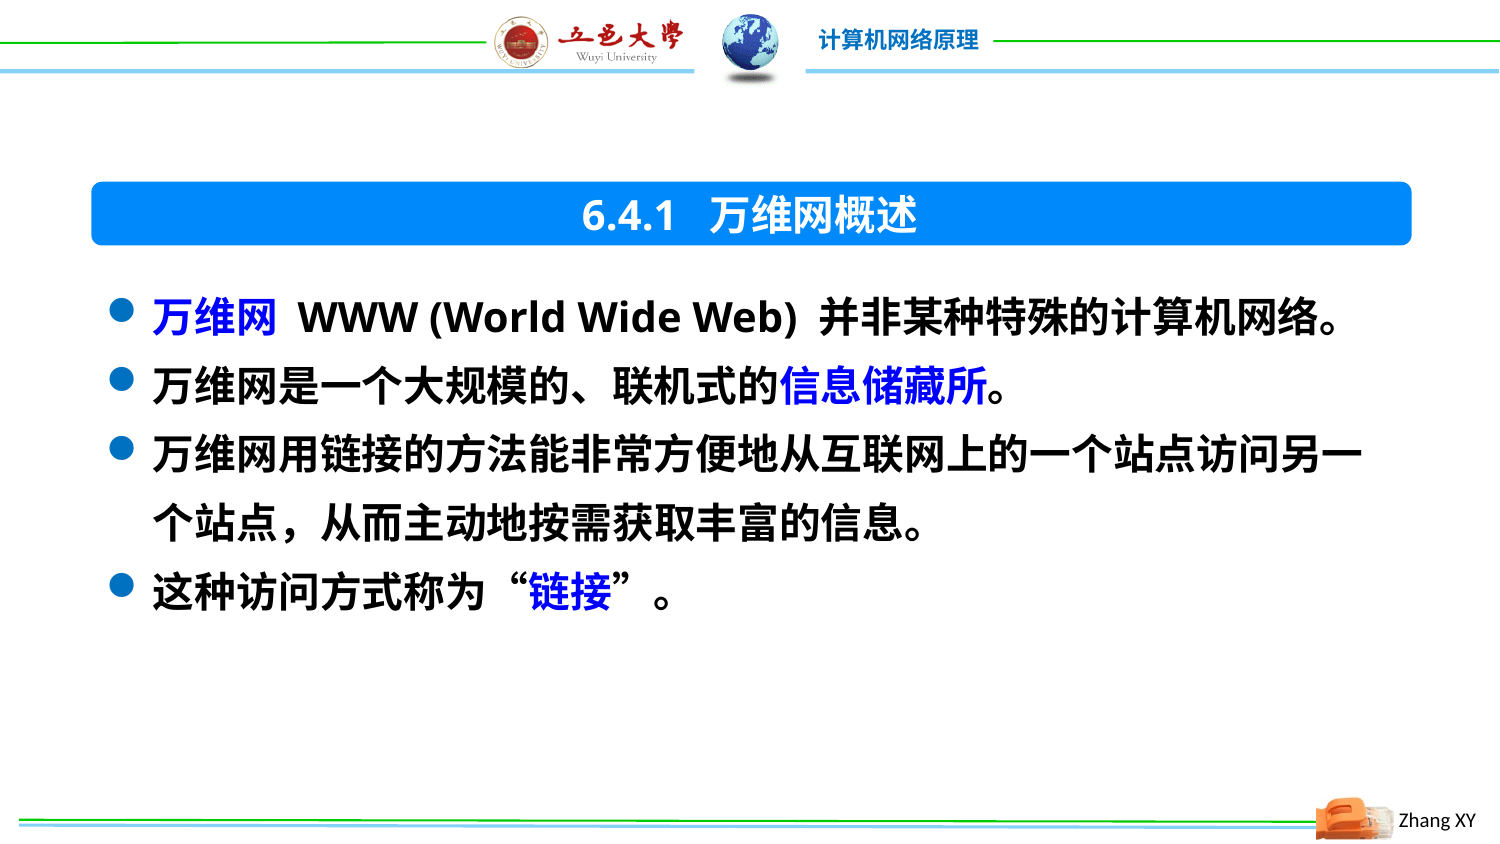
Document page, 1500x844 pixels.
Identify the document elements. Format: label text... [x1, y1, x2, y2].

text_box [933, 181, 1412, 246]
picture [494, 15, 697, 69]
text_box 6.4.1 万维网概述 [566, 180, 933, 246]
text_box [91, 181, 566, 246]
text_box 万维网 WWW (World Wide Web) 并非某种特殊的计算机网络。 万维网是一个大规模的、联机式的信息储藏所。 万维网用链接的方法能非常方便地从互联网上的一个站点访问另一个站点，从而主动地按需获取丰富的信息。 这种访问方式称为“链接”。 [91, 264, 1412, 623]
picture [1316, 796, 1394, 840]
picture [720, 12, 780, 88]
